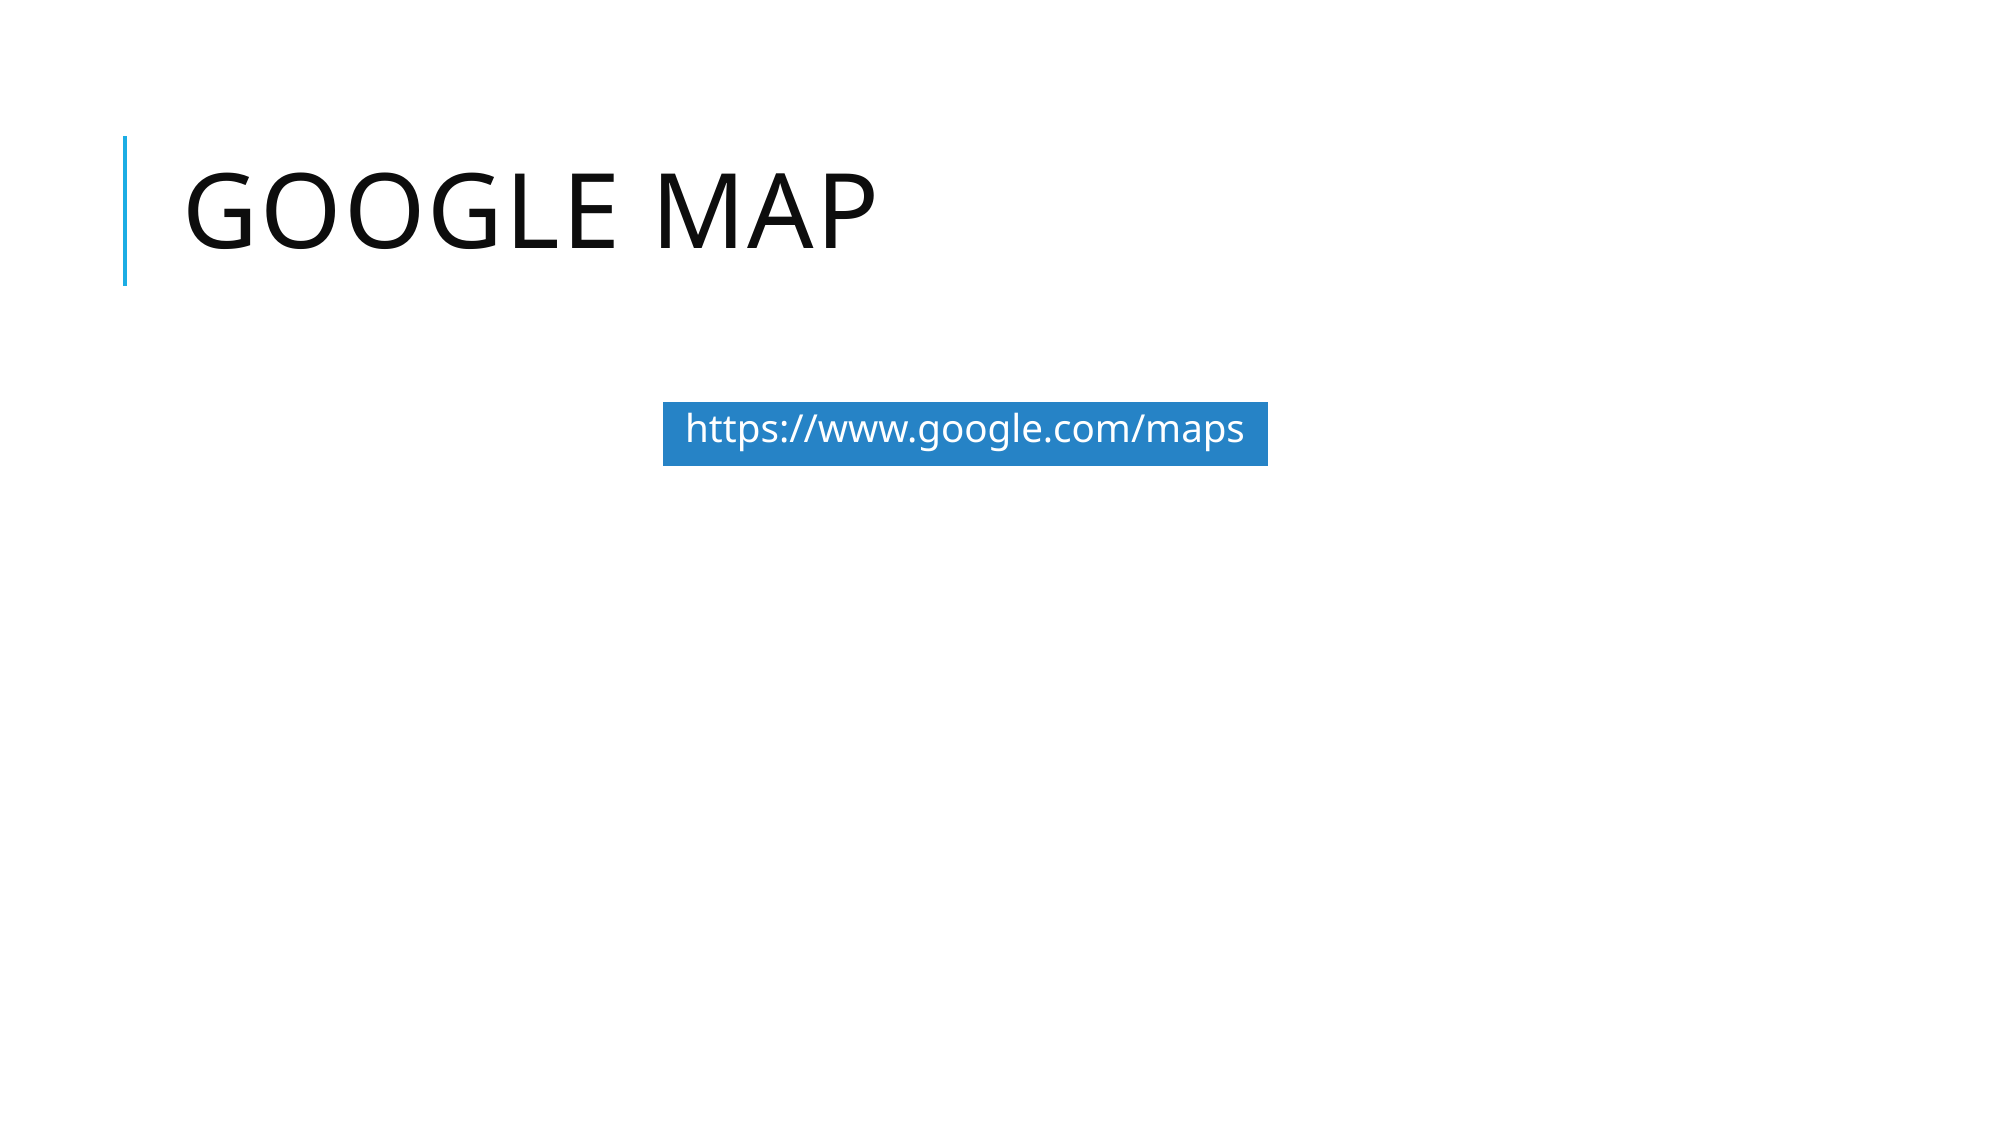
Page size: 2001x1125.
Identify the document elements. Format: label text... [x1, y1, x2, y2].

title Google Map [168, 96, 1763, 342]
text_box https://www.google.com/maps [662, 401, 1269, 467]
